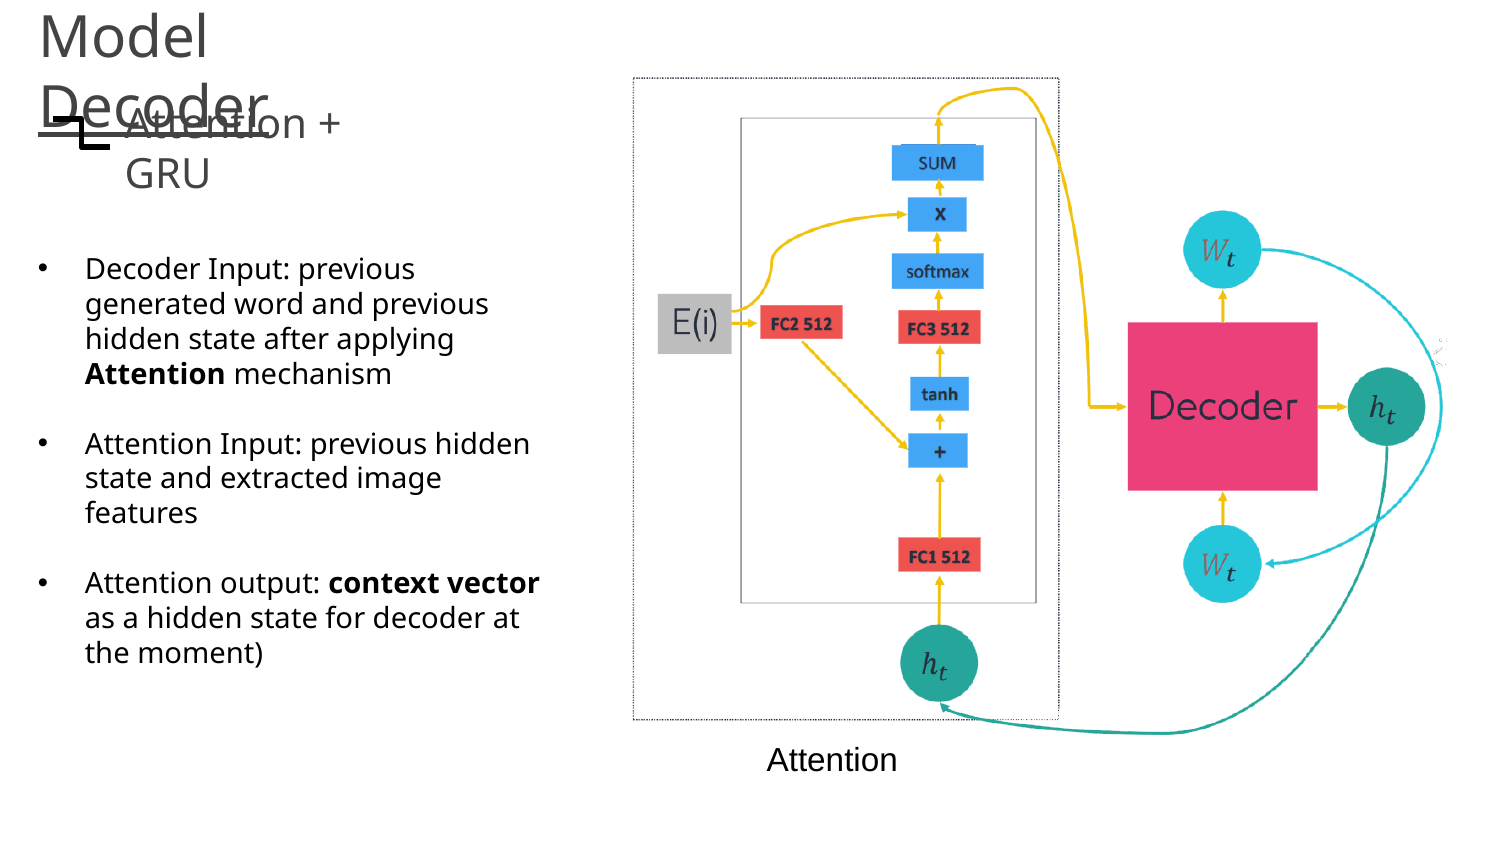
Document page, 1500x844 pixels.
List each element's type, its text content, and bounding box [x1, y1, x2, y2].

text_box Model Decoder [23, 22, 431, 117]
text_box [611, 57, 1447, 787]
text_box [52, 118, 110, 148]
text_box Attention + GRU [109, 111, 400, 184]
